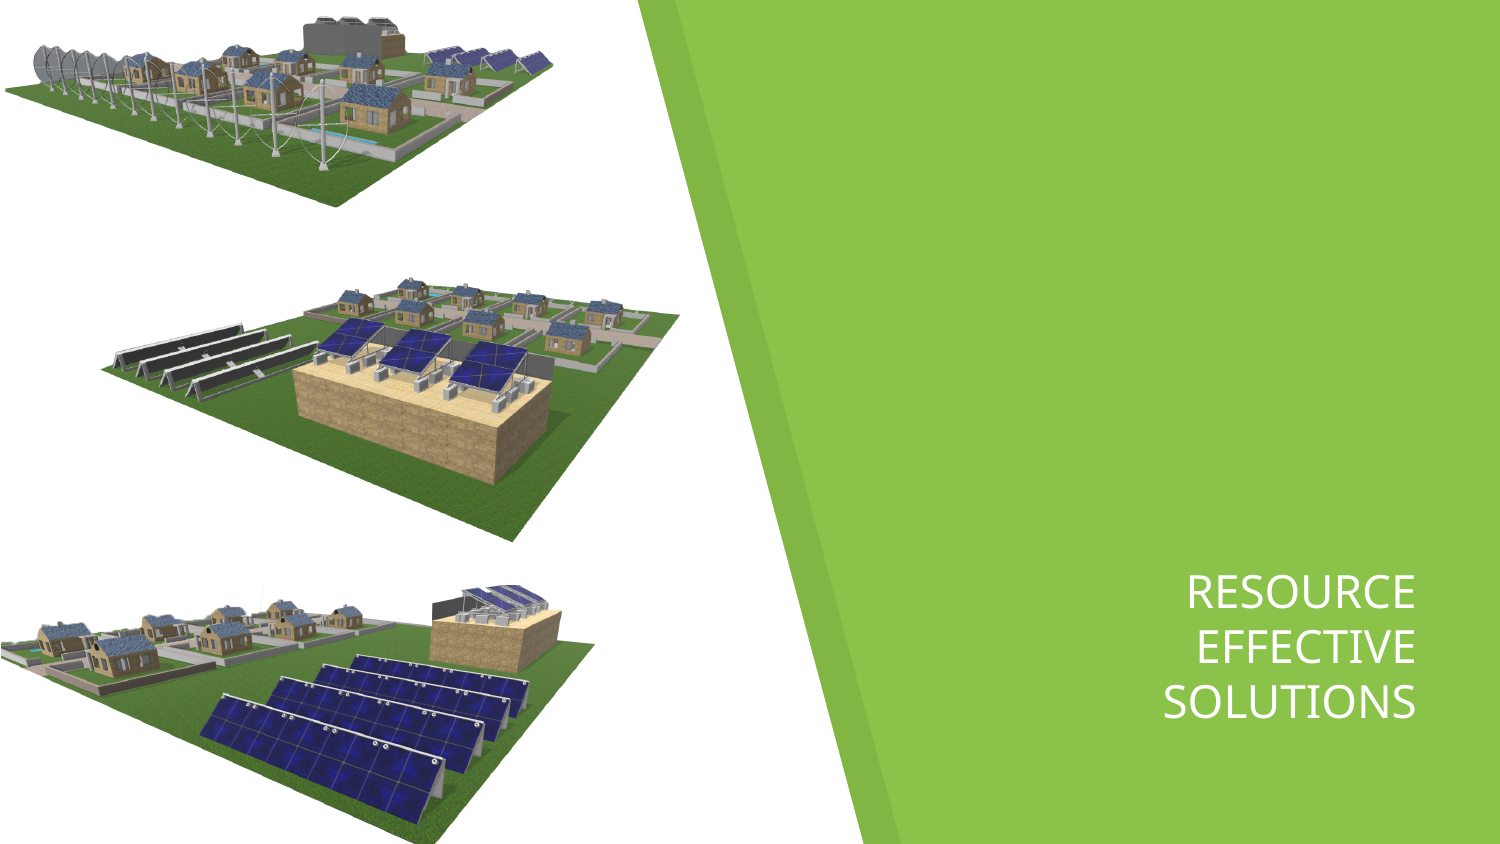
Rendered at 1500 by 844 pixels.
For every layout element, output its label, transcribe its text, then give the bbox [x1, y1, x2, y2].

picture [86, 268, 696, 551]
subtitle RESOURCE EFFECTIVE SOLUTIONS [1103, 573, 1432, 743]
picture [0, 0, 563, 224]
picture [1, 585, 670, 844]
